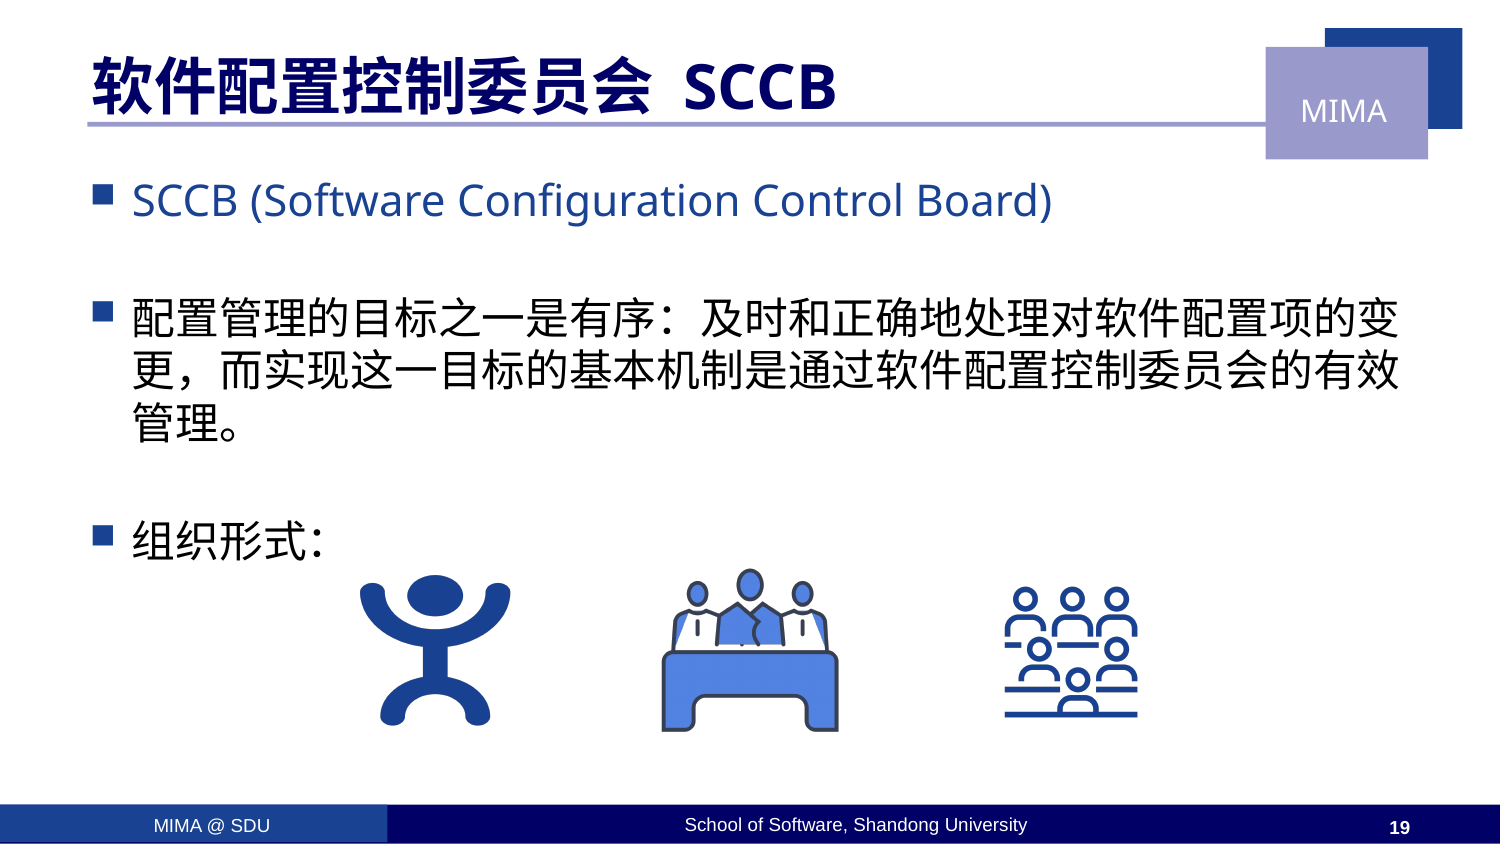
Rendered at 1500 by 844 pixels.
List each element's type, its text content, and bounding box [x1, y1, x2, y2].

picture [654, 554, 846, 747]
list SCCB (Software Configuration Control Board) 配置管理的目标之一是有序：及时和正确地处理对软件配置项的变更，而实现这一目标的基本机制是通过软件配置控制委员会的有效管理。 组织形式： [74, 164, 1426, 754]
picture [359, 575, 511, 726]
title 软件配置控制委员会 SCCB [76, 44, 1291, 125]
picture [997, 577, 1144, 724]
